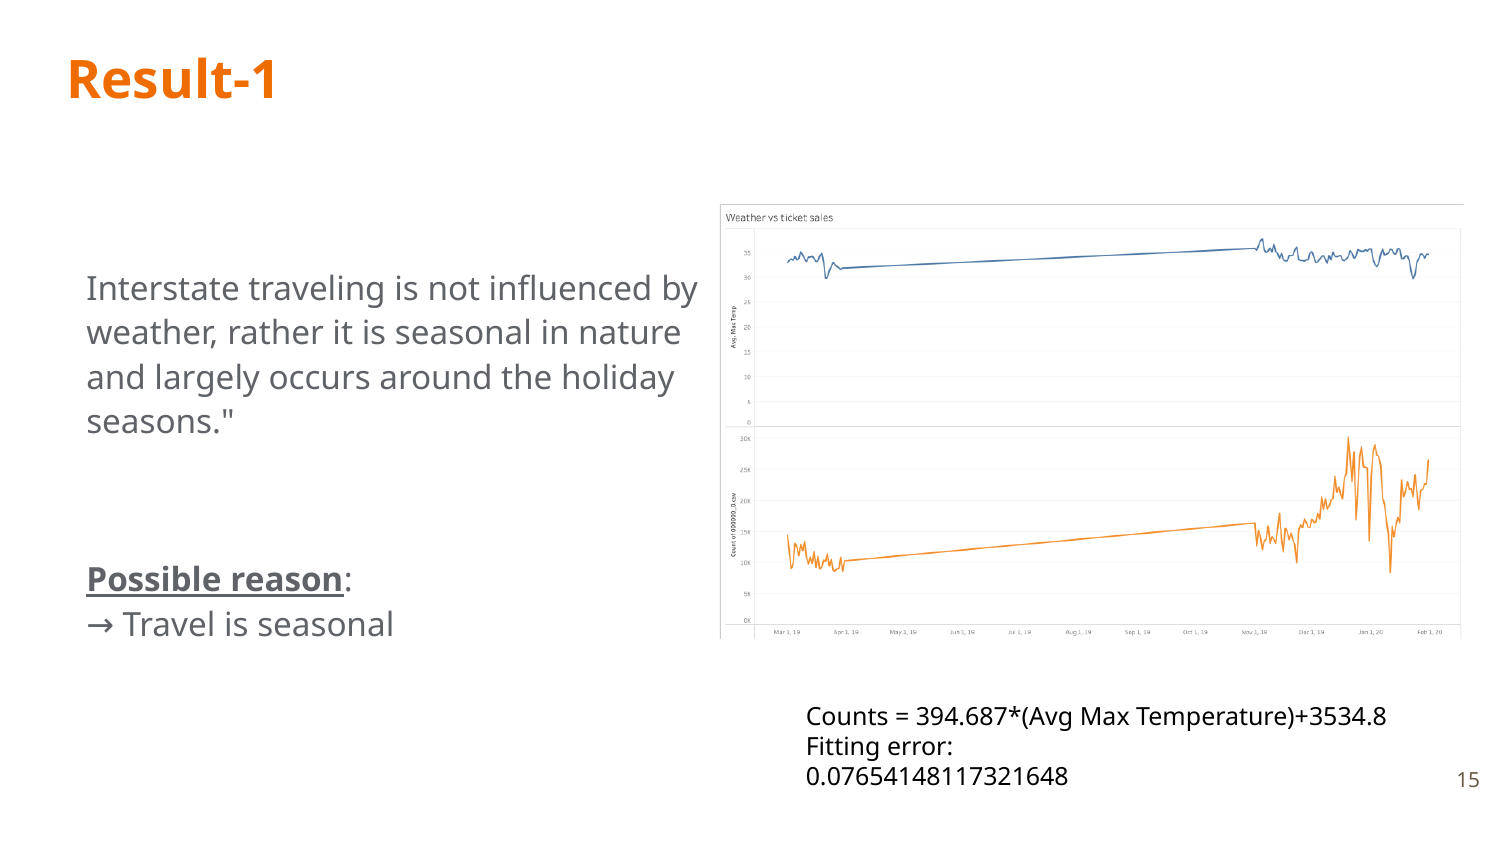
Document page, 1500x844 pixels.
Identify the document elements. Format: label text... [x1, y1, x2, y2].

list Interstate traveling is not influenced by weather, rather it is seasonal in nature and largely occurs around the holiday seasons." Possible reason: → Travel is seasonal [71, 189, 764, 750]
text_box Counts = 394.687*(Avg Max Temperature)+3534.8 Fitting error: 0.07654148117321648 [790, 685, 1449, 805]
title Result-1 [51, 30, 1449, 124]
picture [719, 204, 1464, 639]
slide_number 15 [1389, 764, 1480, 844]
